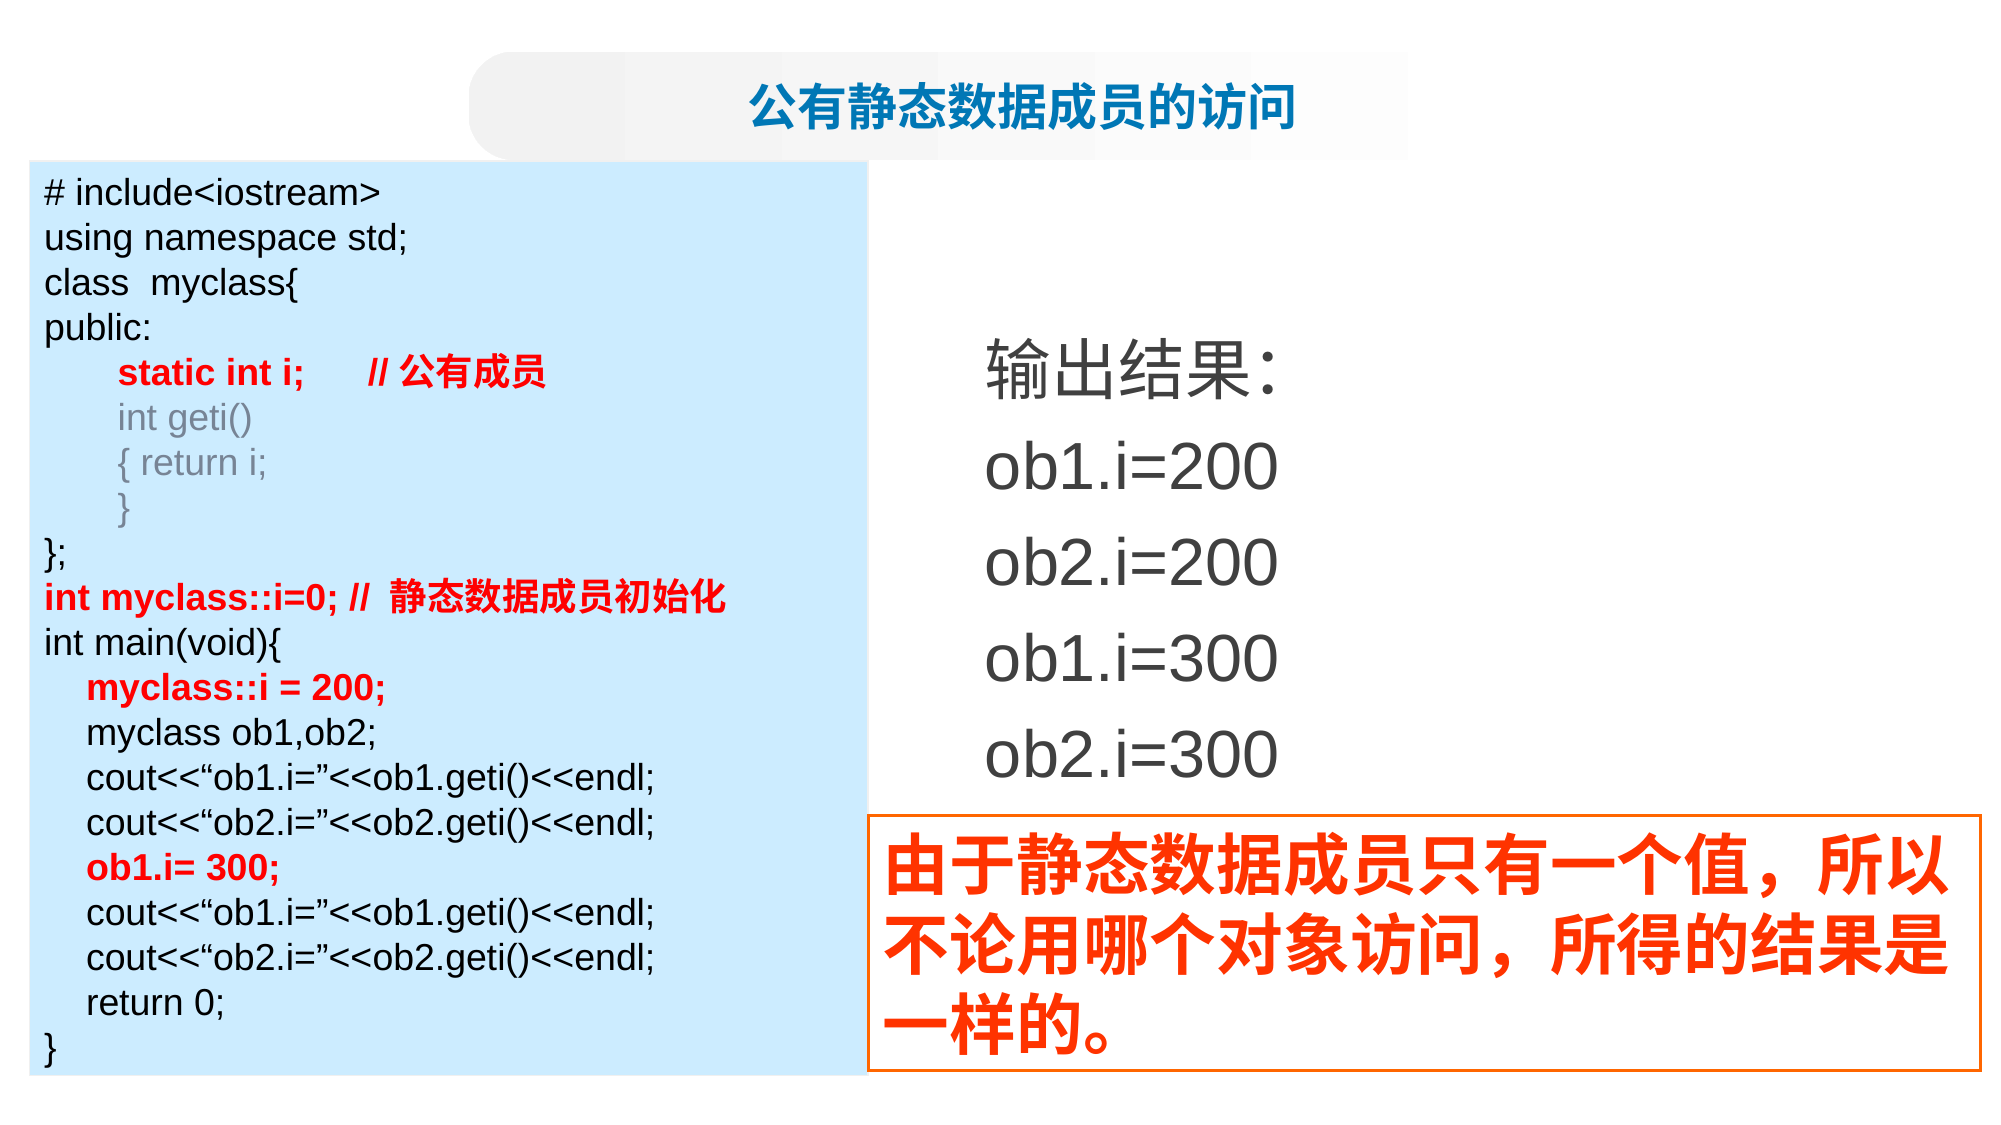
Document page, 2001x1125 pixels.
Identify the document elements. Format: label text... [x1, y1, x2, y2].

text_box 输出结果： ob1.i=200 ob2.i=200 ob1.i=300 ob2.i=300 [970, 304, 1452, 799]
text_box 由于静态数据成员只有一个值，所以不论用哪个对象访问，所得的结果是一样的。 [868, 815, 1981, 1071]
text_box 公有静态数据成员的访问 [467, 50, 1577, 161]
text_box # include<iostream> using namespace std; class myclass{ public: static int i; //公有成员 int geti() { return i; } }; int myclass::i=0; // 静态数据成员初始化 int main(void){ myclass::i = 200; myclass ob1,ob2; cout<<“ob1.i=”<<ob1.geti()<<endl; cout<<“ob2.i=”<<ob2.geti()<<endl; ob1.i= 300; cout<<“ob1.i=”<<ob1.geti()<<endl; cout<<“ob2.i=”<<ob2.geti()<<endl; return 0; } [29, 160, 869, 1076]
